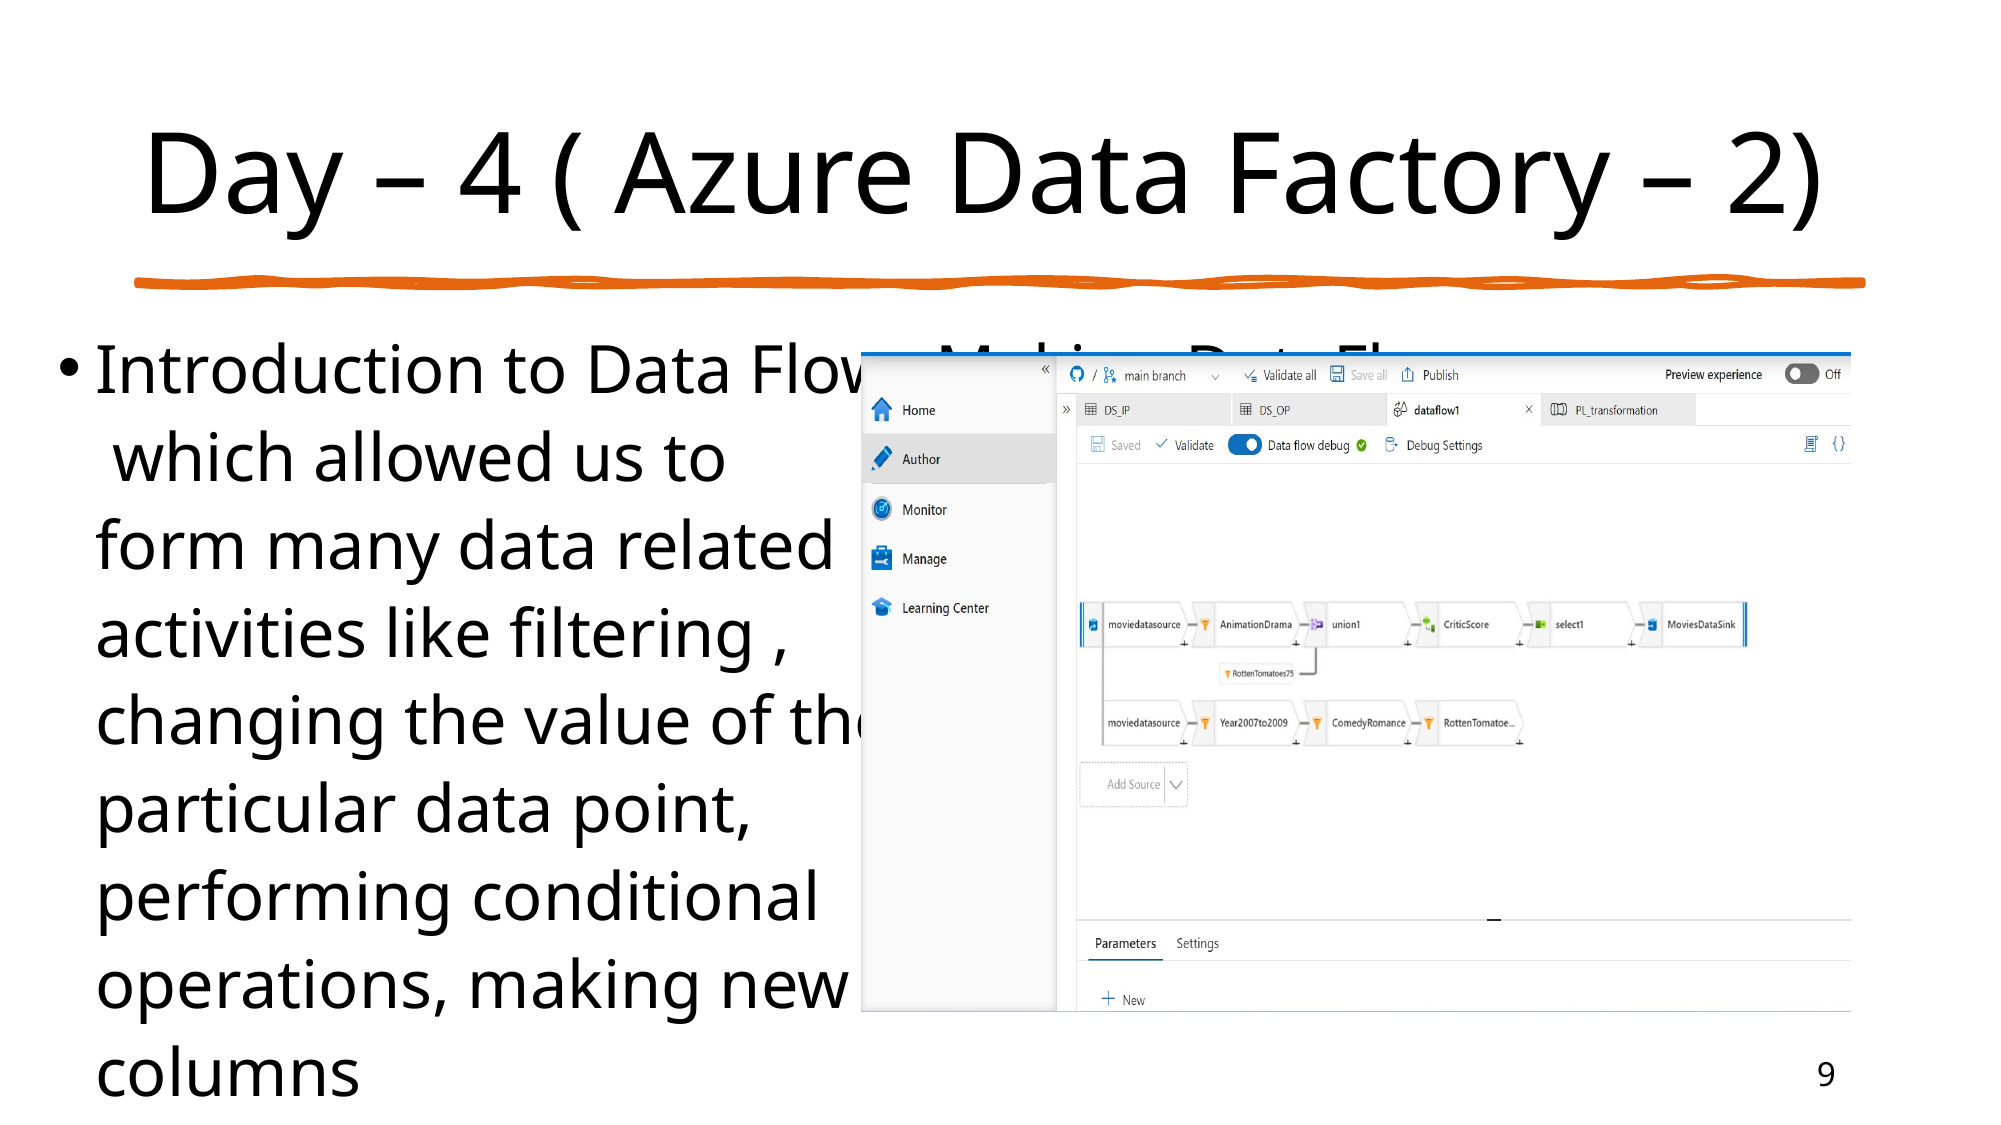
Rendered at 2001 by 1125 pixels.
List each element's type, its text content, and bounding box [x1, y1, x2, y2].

text_box Introduction to Data Flow which allowed us to form many data related activities like filtering , changing the value of the particular data point, performing conditional operations, making new columns Making DataFlow pipeline architecture using Filters , branching, union operations, making a new column using “Derived Column” Feature [42, 311, 1754, 1119]
picture [860, 352, 1851, 1013]
title Day – 4 ( Azure Data Factory – 2) [126, 59, 1851, 278]
slide_number 9 [1754, 1042, 1851, 1103]
